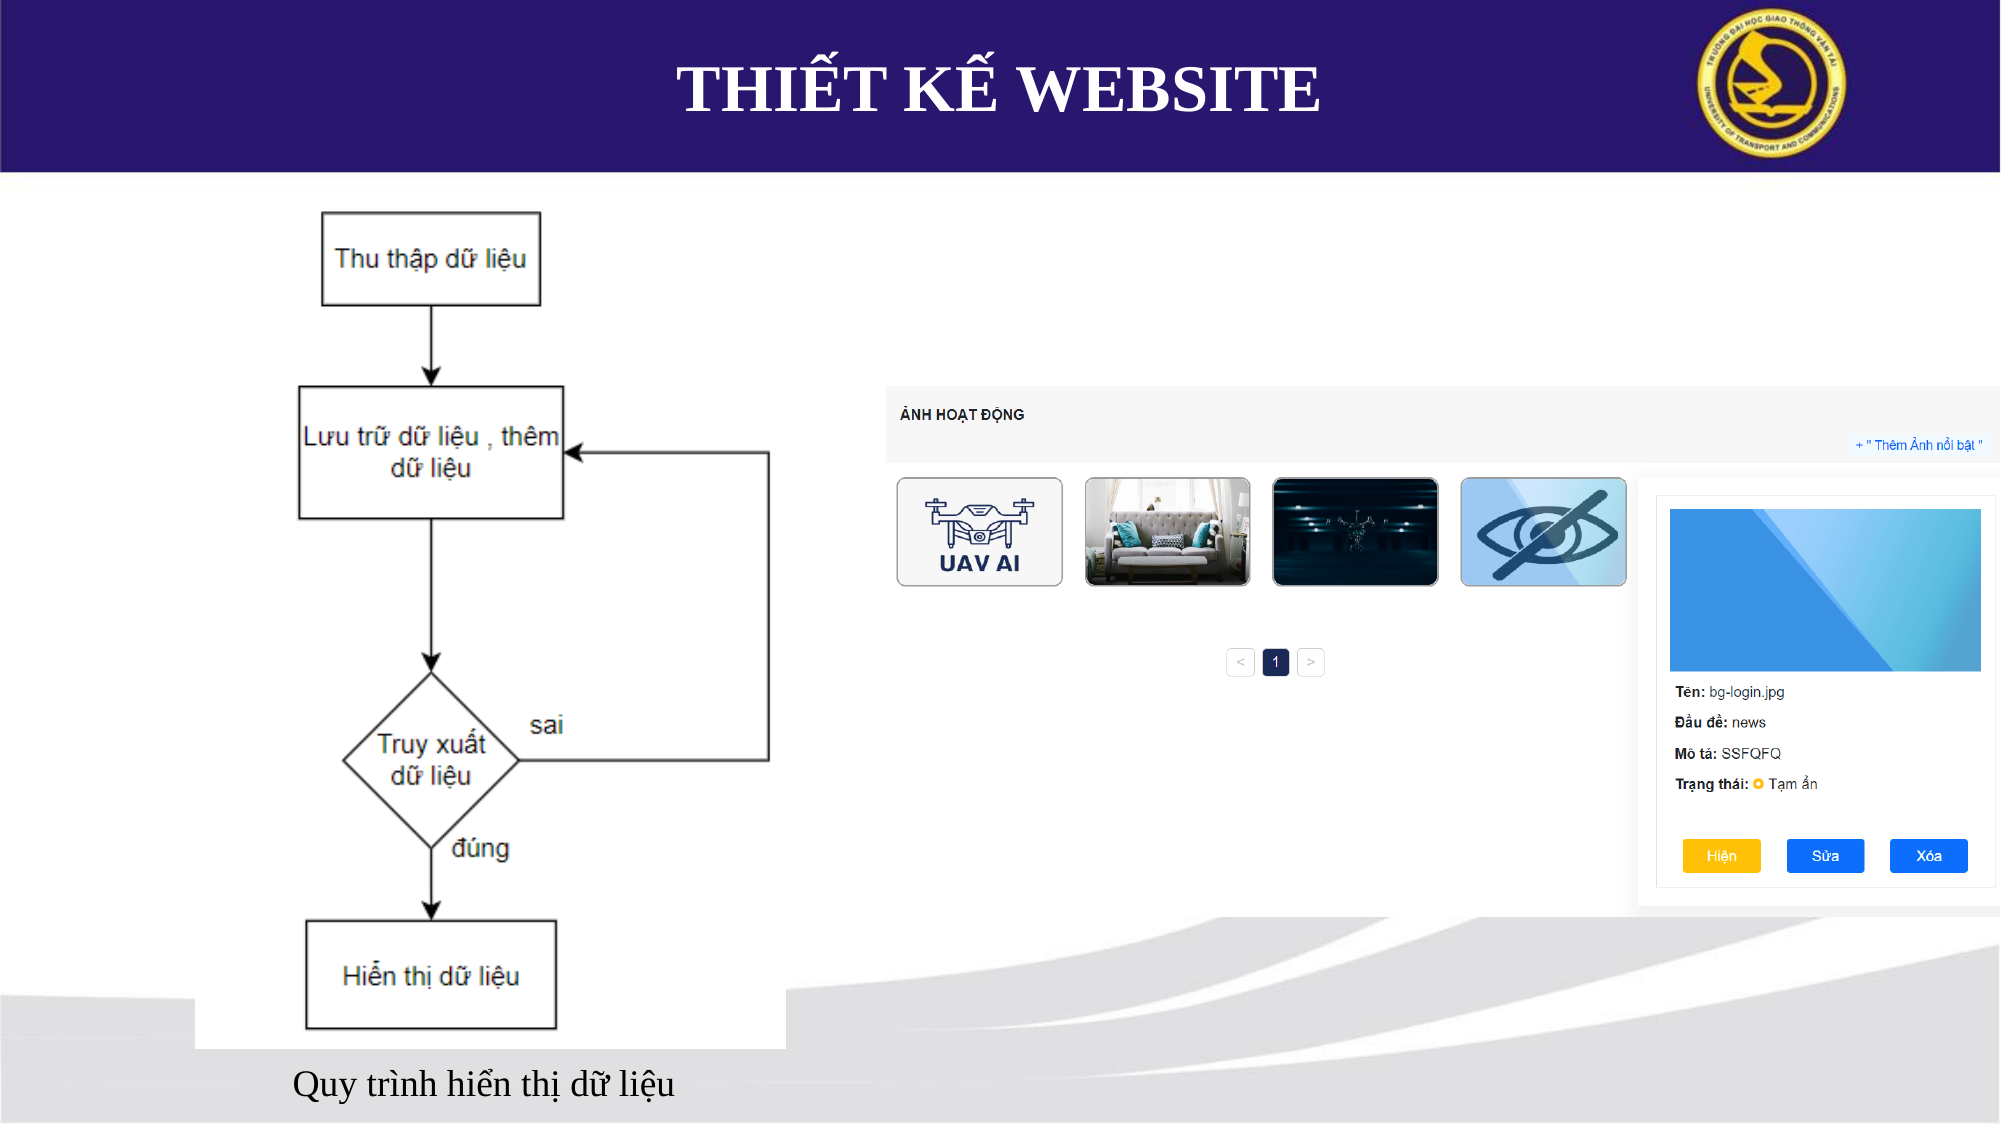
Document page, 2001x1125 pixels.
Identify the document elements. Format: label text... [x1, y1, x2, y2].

picture [0, 0, 2001, 1125]
text_box THIẾT KẾ WEBSITE [0, 37, 2000, 133]
text_box Quy trình hiển thị dữ liệu [277, 1059, 703, 1112]
